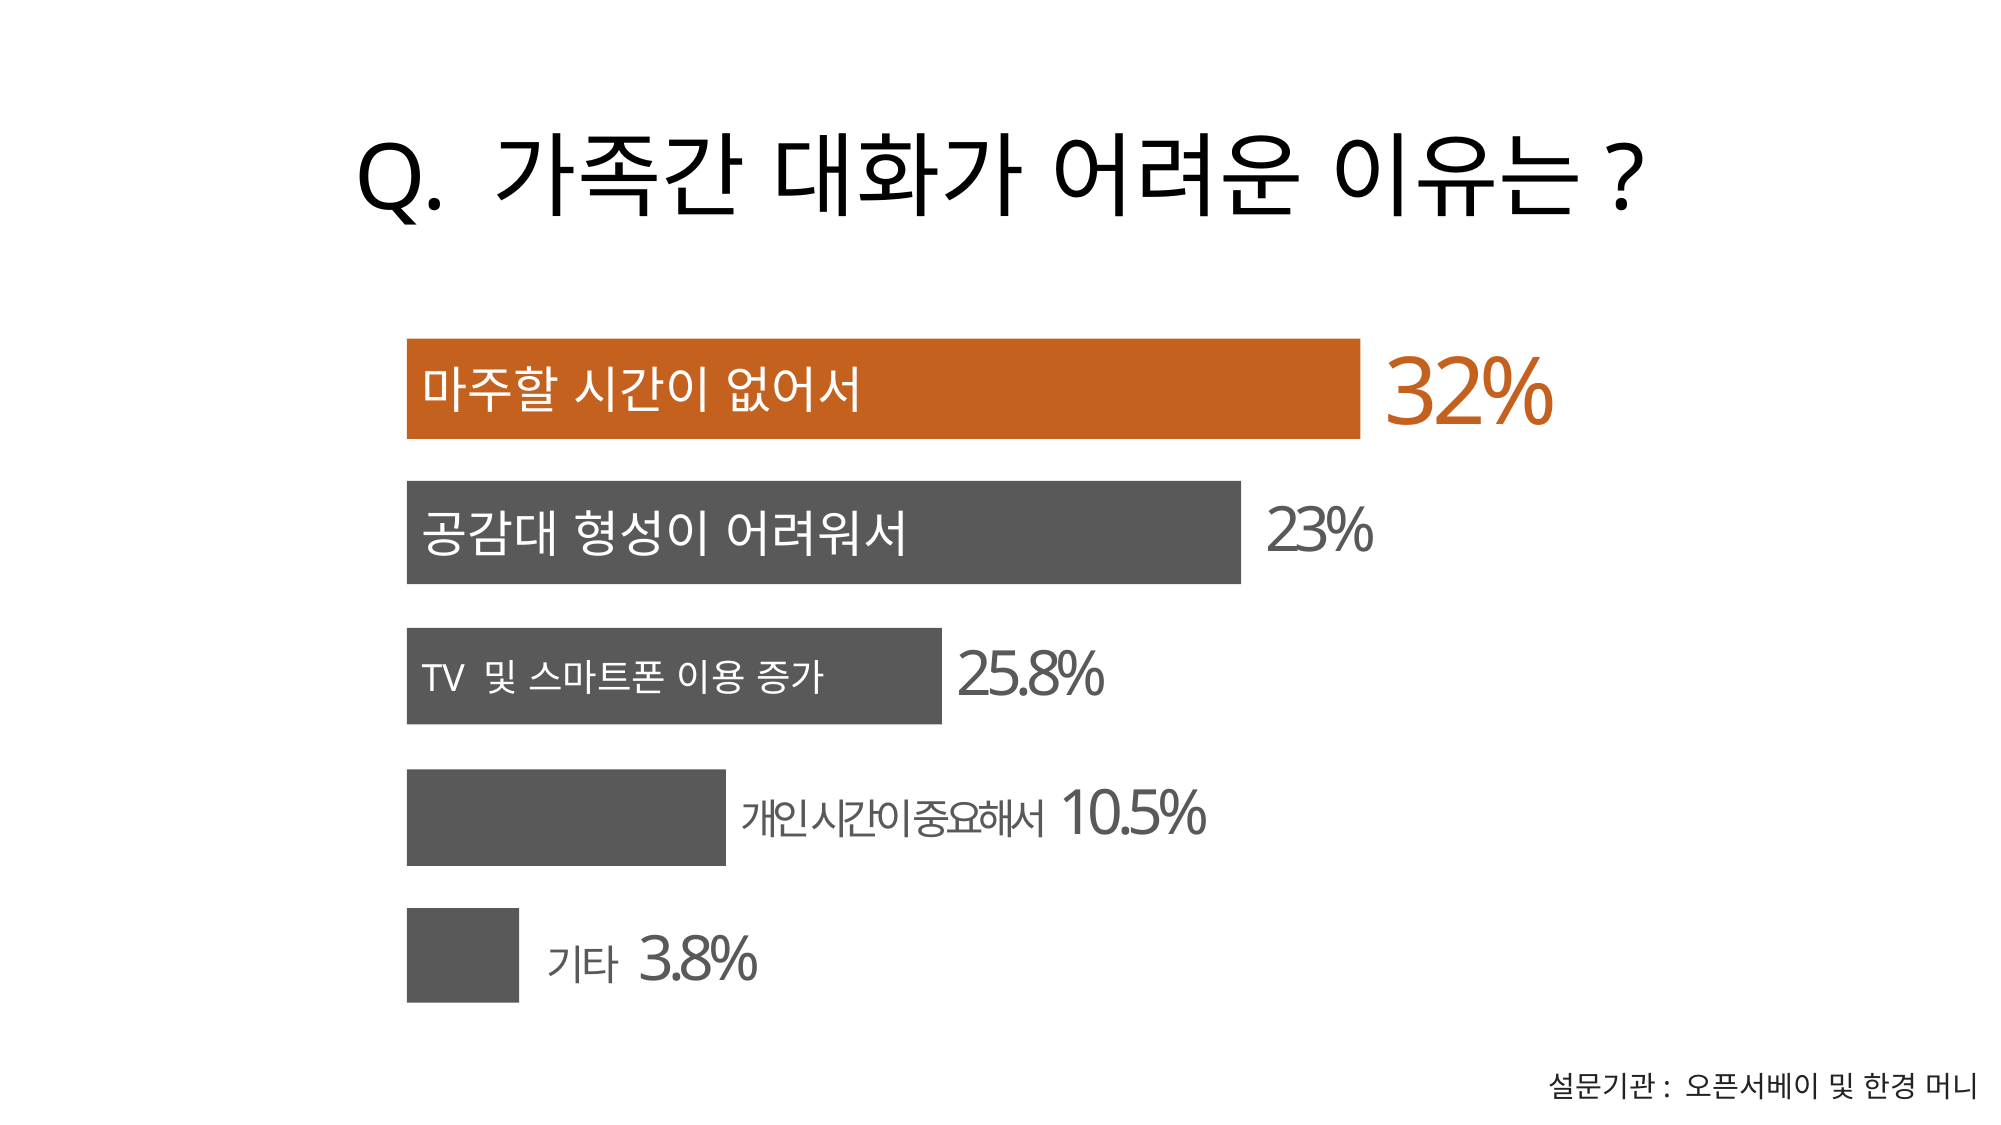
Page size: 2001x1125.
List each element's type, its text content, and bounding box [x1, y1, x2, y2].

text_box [406, 323, 2000, 1022]
text_box Q. 가족간 대화가 어려운 이유는? [0, 96, 2000, 264]
text_box 설문기관: 오픈서베이 및 한경 머니 [1533, 1061, 1995, 1111]
